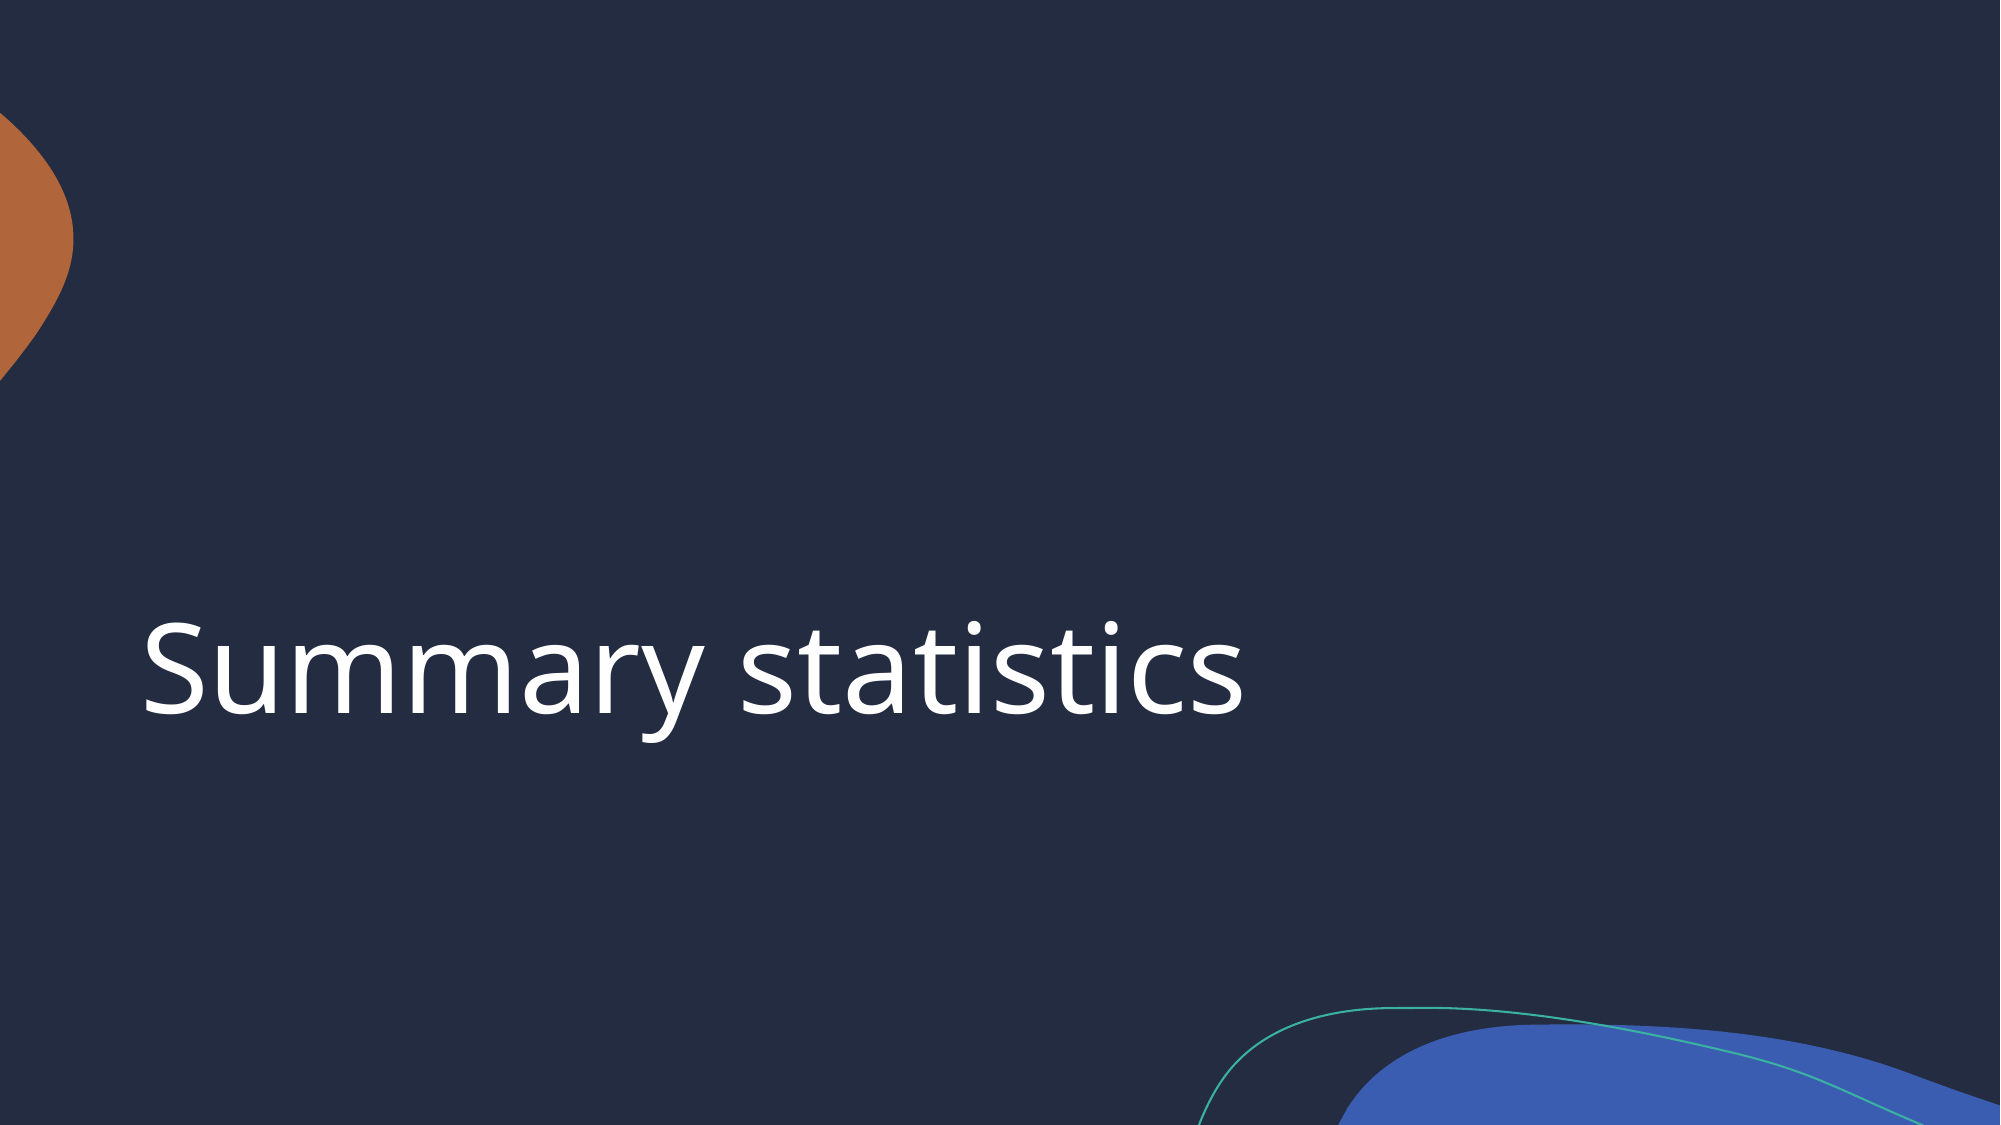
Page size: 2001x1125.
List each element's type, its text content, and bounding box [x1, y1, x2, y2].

title Summary statistics [125, 249, 1875, 749]
